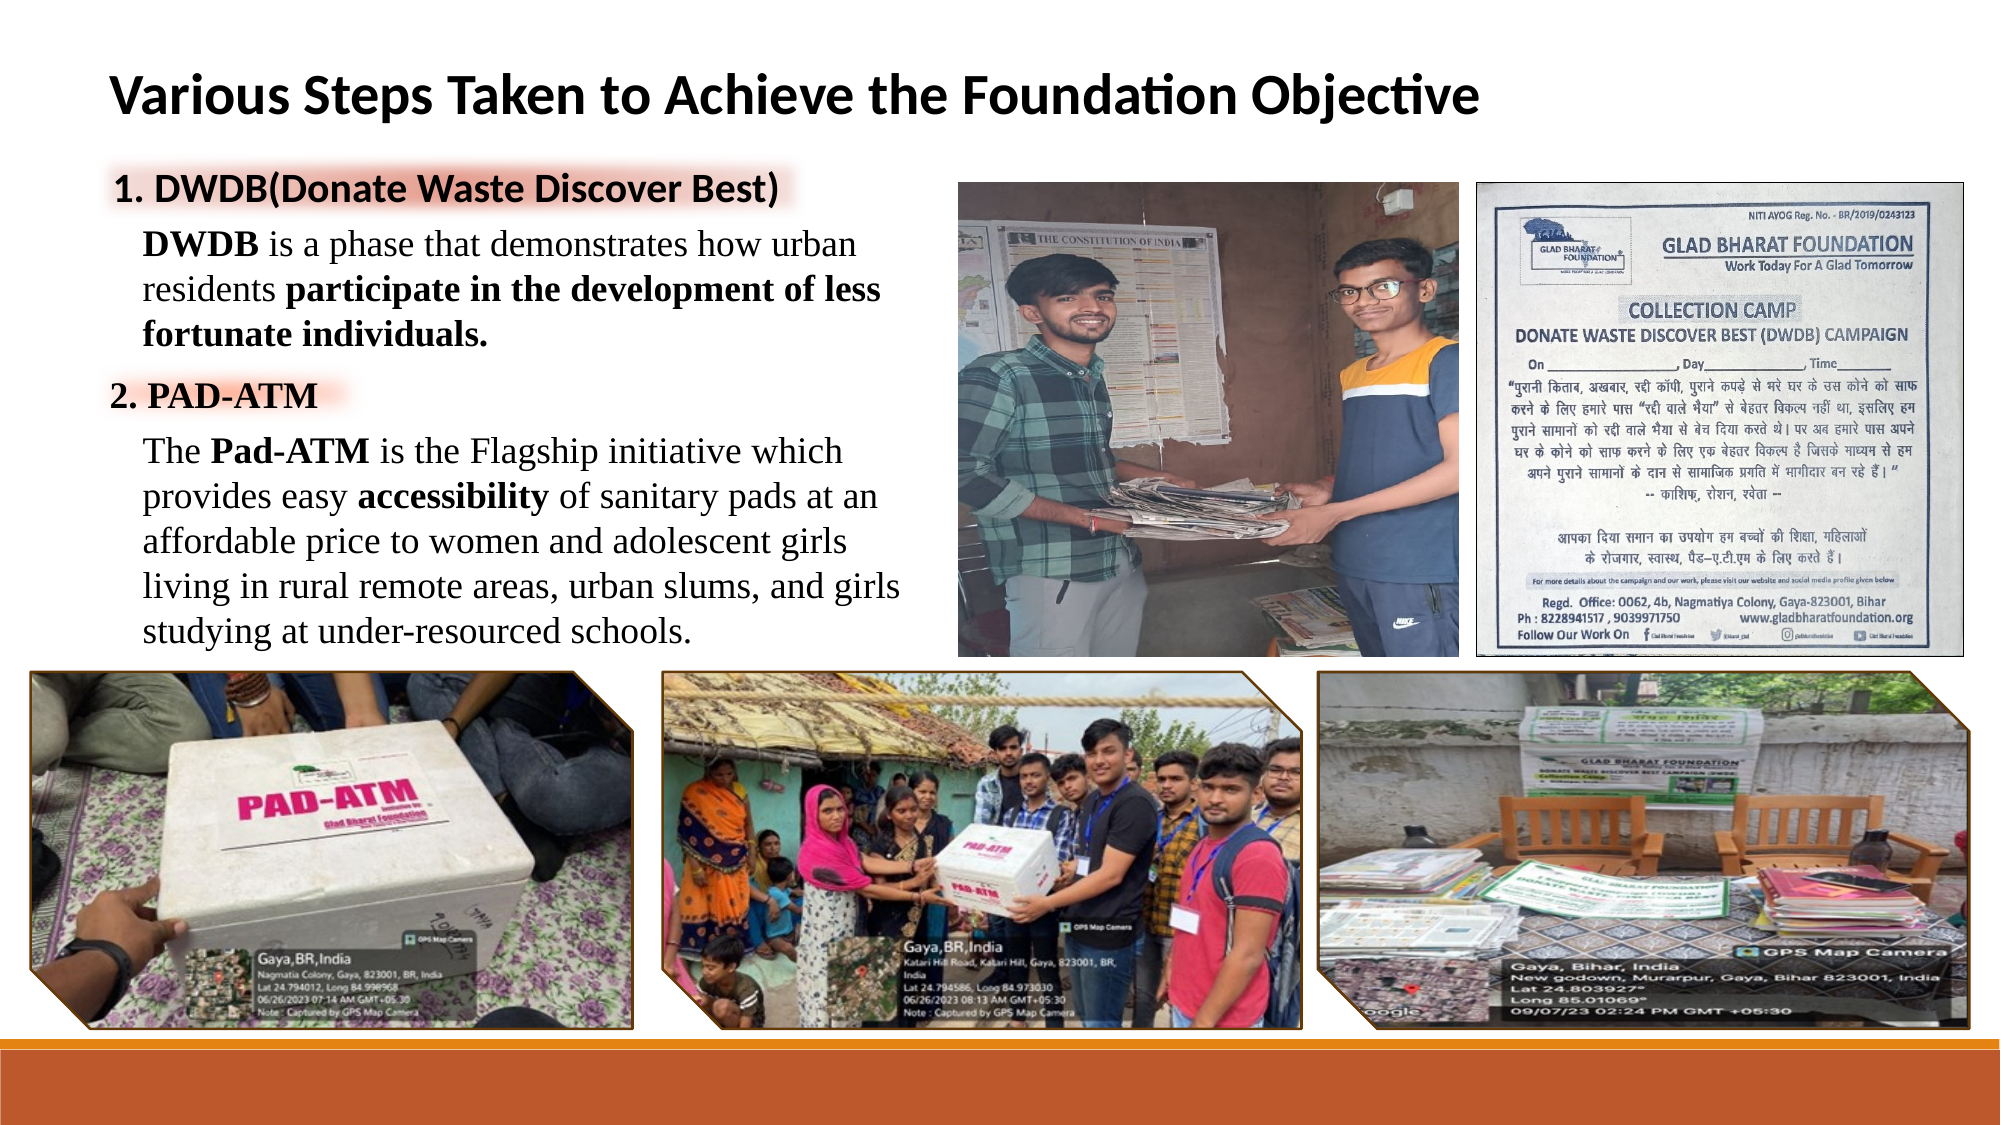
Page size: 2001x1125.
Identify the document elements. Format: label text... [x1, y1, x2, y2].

text_box DWDB is a phase that demonstrates how urban residents participate in the development of less fortunate individuals. [127, 211, 940, 362]
picture [957, 182, 1459, 658]
text_box [29, 670, 634, 1031]
text_box The Pad-ATM is the Flagship initiative which provides easy accessibility of sanitary pads at an affordable price to women and adolescent girls living in rural remote areas, urban slums, and girls studying at under-resourced schools. [127, 418, 954, 659]
text_box [117, 173, 788, 200]
text_box Various Steps Taken to Achieve the Foundation Objective [94, 49, 1516, 134]
text_box 1. DWDB(Donate Waste Discover Best) [119, 176, 785, 197]
text_box [1316, 670, 1971, 1031]
picture [1476, 182, 1965, 658]
text_box [661, 670, 1303, 1031]
